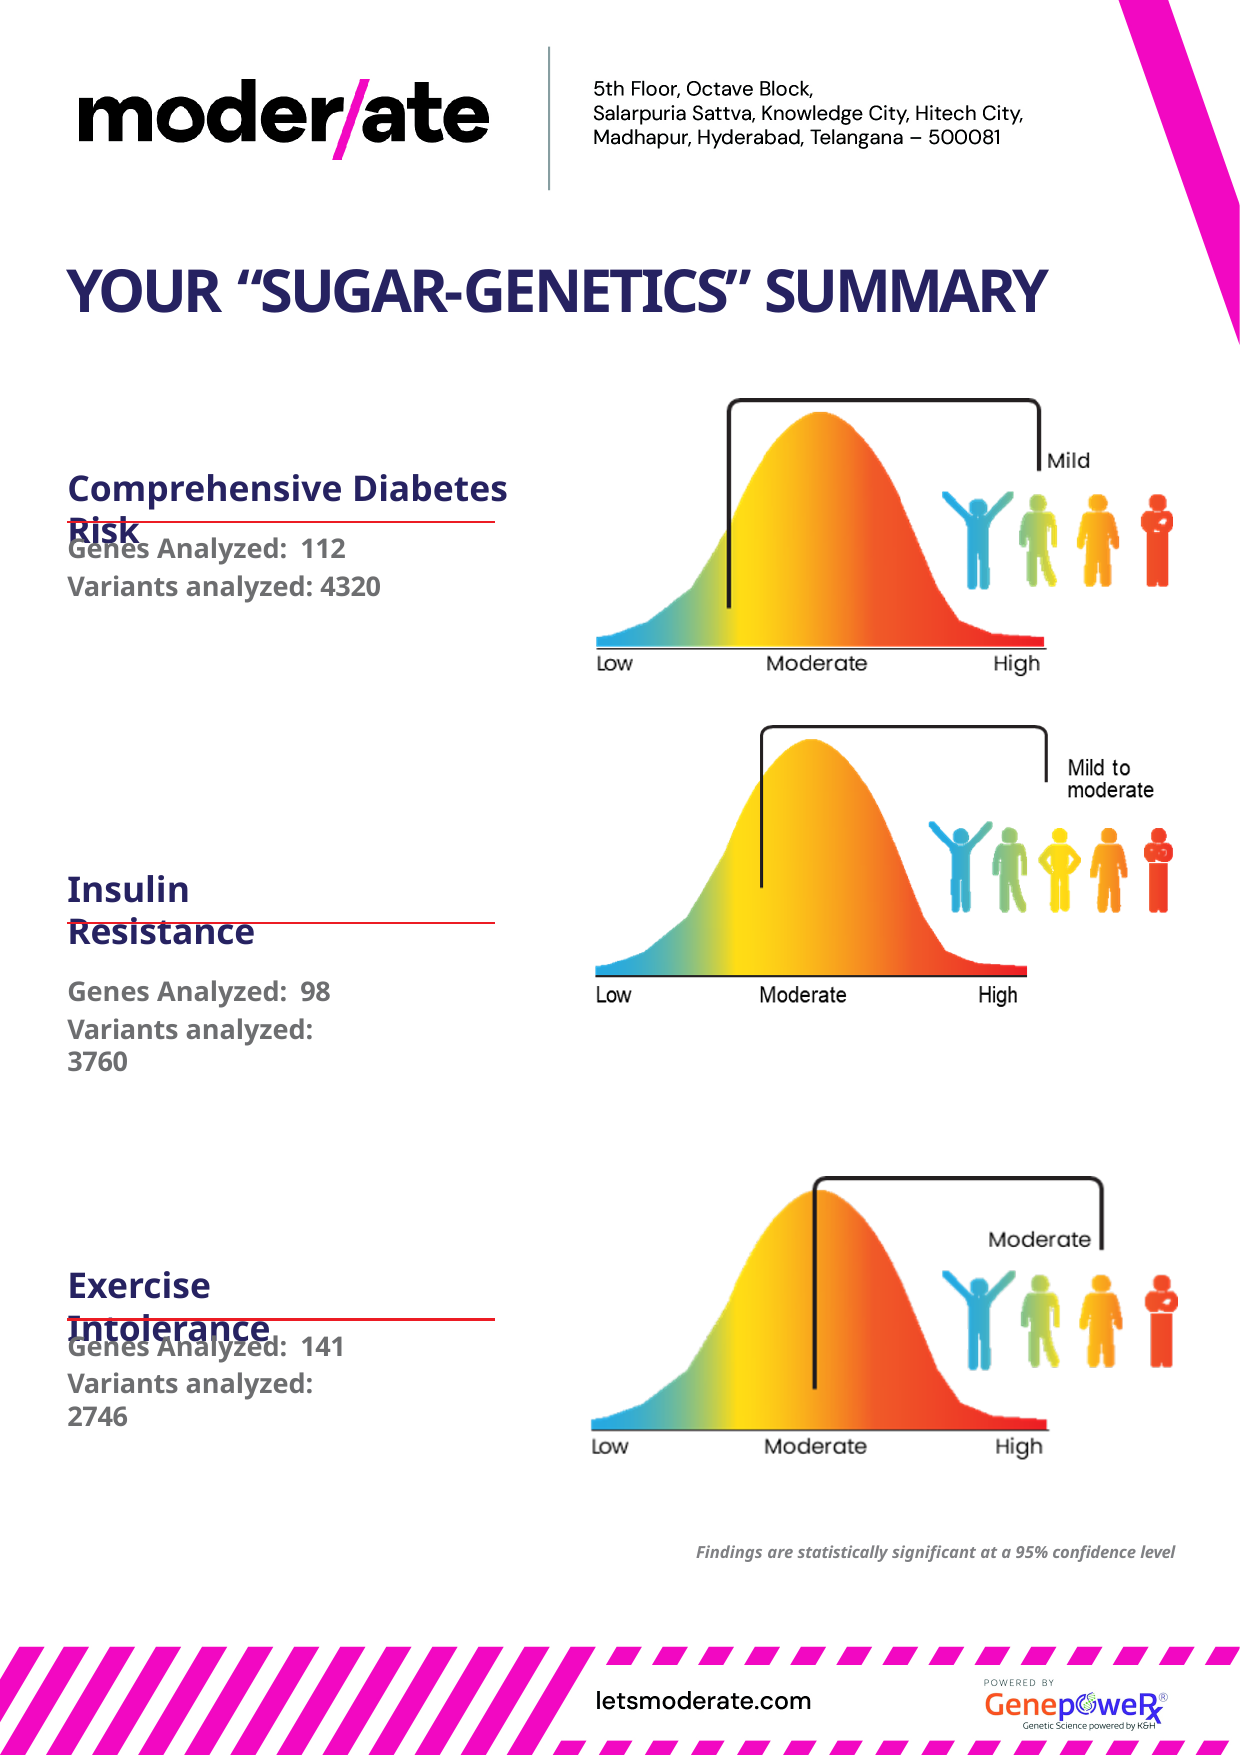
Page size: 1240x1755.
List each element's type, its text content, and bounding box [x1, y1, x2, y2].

text_box Genes Analyzed: 112 Variants analyzed: 4320 [65, 524, 382, 602]
text_box Genes Analyzed: 141 Variants analyzed: 2746 [65, 1321, 377, 1432]
text_box YOUR “SUGAR-GENETICS” SUMMARY [64, 251, 1125, 325]
text_box Exercise Intolerance [65, 1261, 424, 1349]
picture [0, 0, 1240, 1755]
text_box Comprehensive Diabetes Risk [65, 463, 577, 551]
text_box Findings are statistically signiﬁcant at a 95% conﬁdence level [694, 1539, 1207, 1562]
text_box Insulin Resistance Genes Analyzed: 98 Variants analyzed: 3760 [65, 864, 381, 1078]
